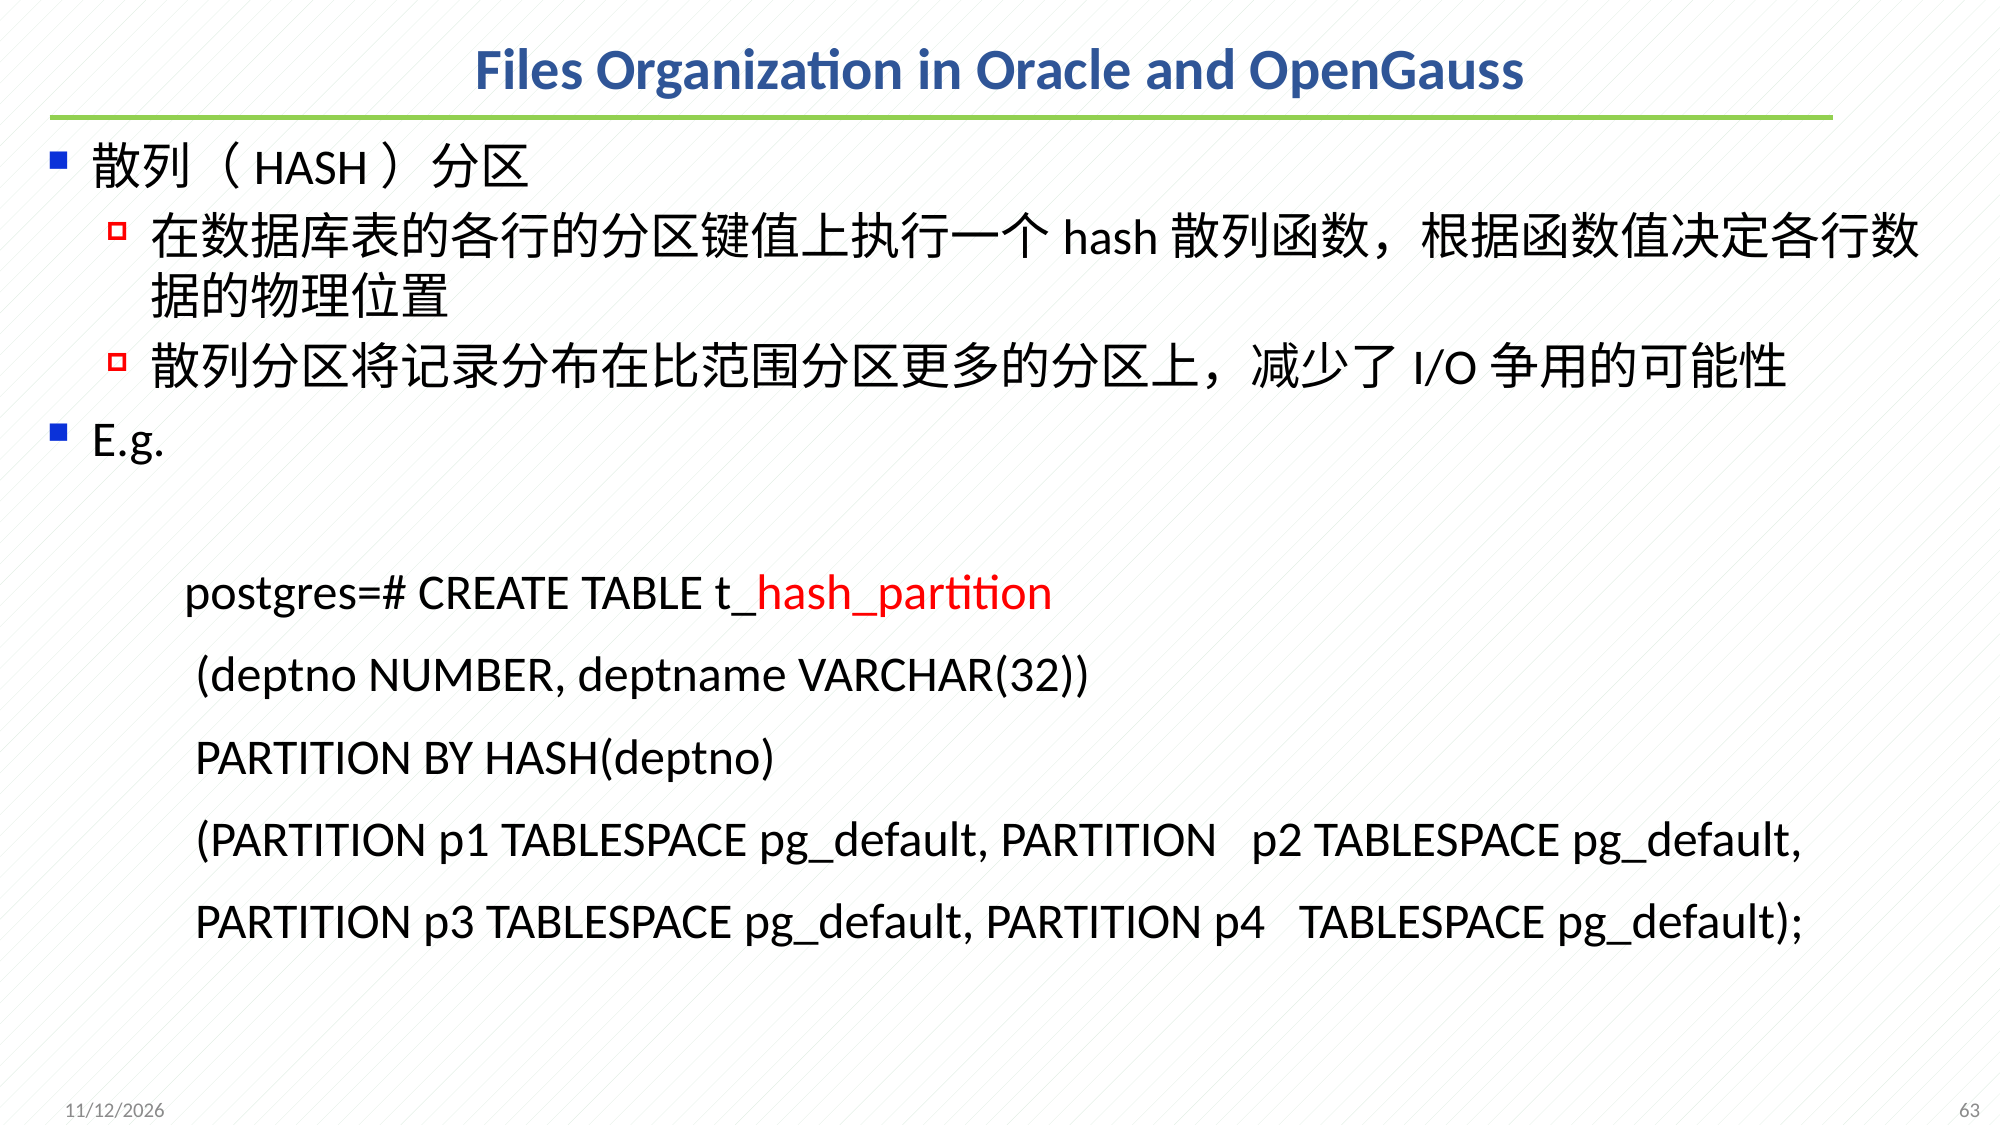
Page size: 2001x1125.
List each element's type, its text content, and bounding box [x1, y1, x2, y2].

list 散列（HASH）分区 在数据库表的各行的分区键值上执行一个hash散列函数，根据函数值决定各行数据的物理位置 散列分区将记录分布在比范围分区更多的分区上，减少了I/O争用的可能性 E.g. postgres=# CREATE TABLE t_hash_partition (deptno NUMBER, deptname VARCHAR(32)) PARTITION BY HASH(deptno) (PARTITION p1 TABLESPACE pg_default, PARTITION p2 TABLESPACE pg_default, PARTITION p3 TABLESPACE pg_default, PARTITION p4 TABLESPACE pg_default); [32, 126, 1974, 1081]
title Files Organization in Oracle and OpenGauss [50, 13, 1949, 126]
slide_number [49, 1079, 500, 1125]
slide_number 63 [1545, 1079, 1996, 1125]
